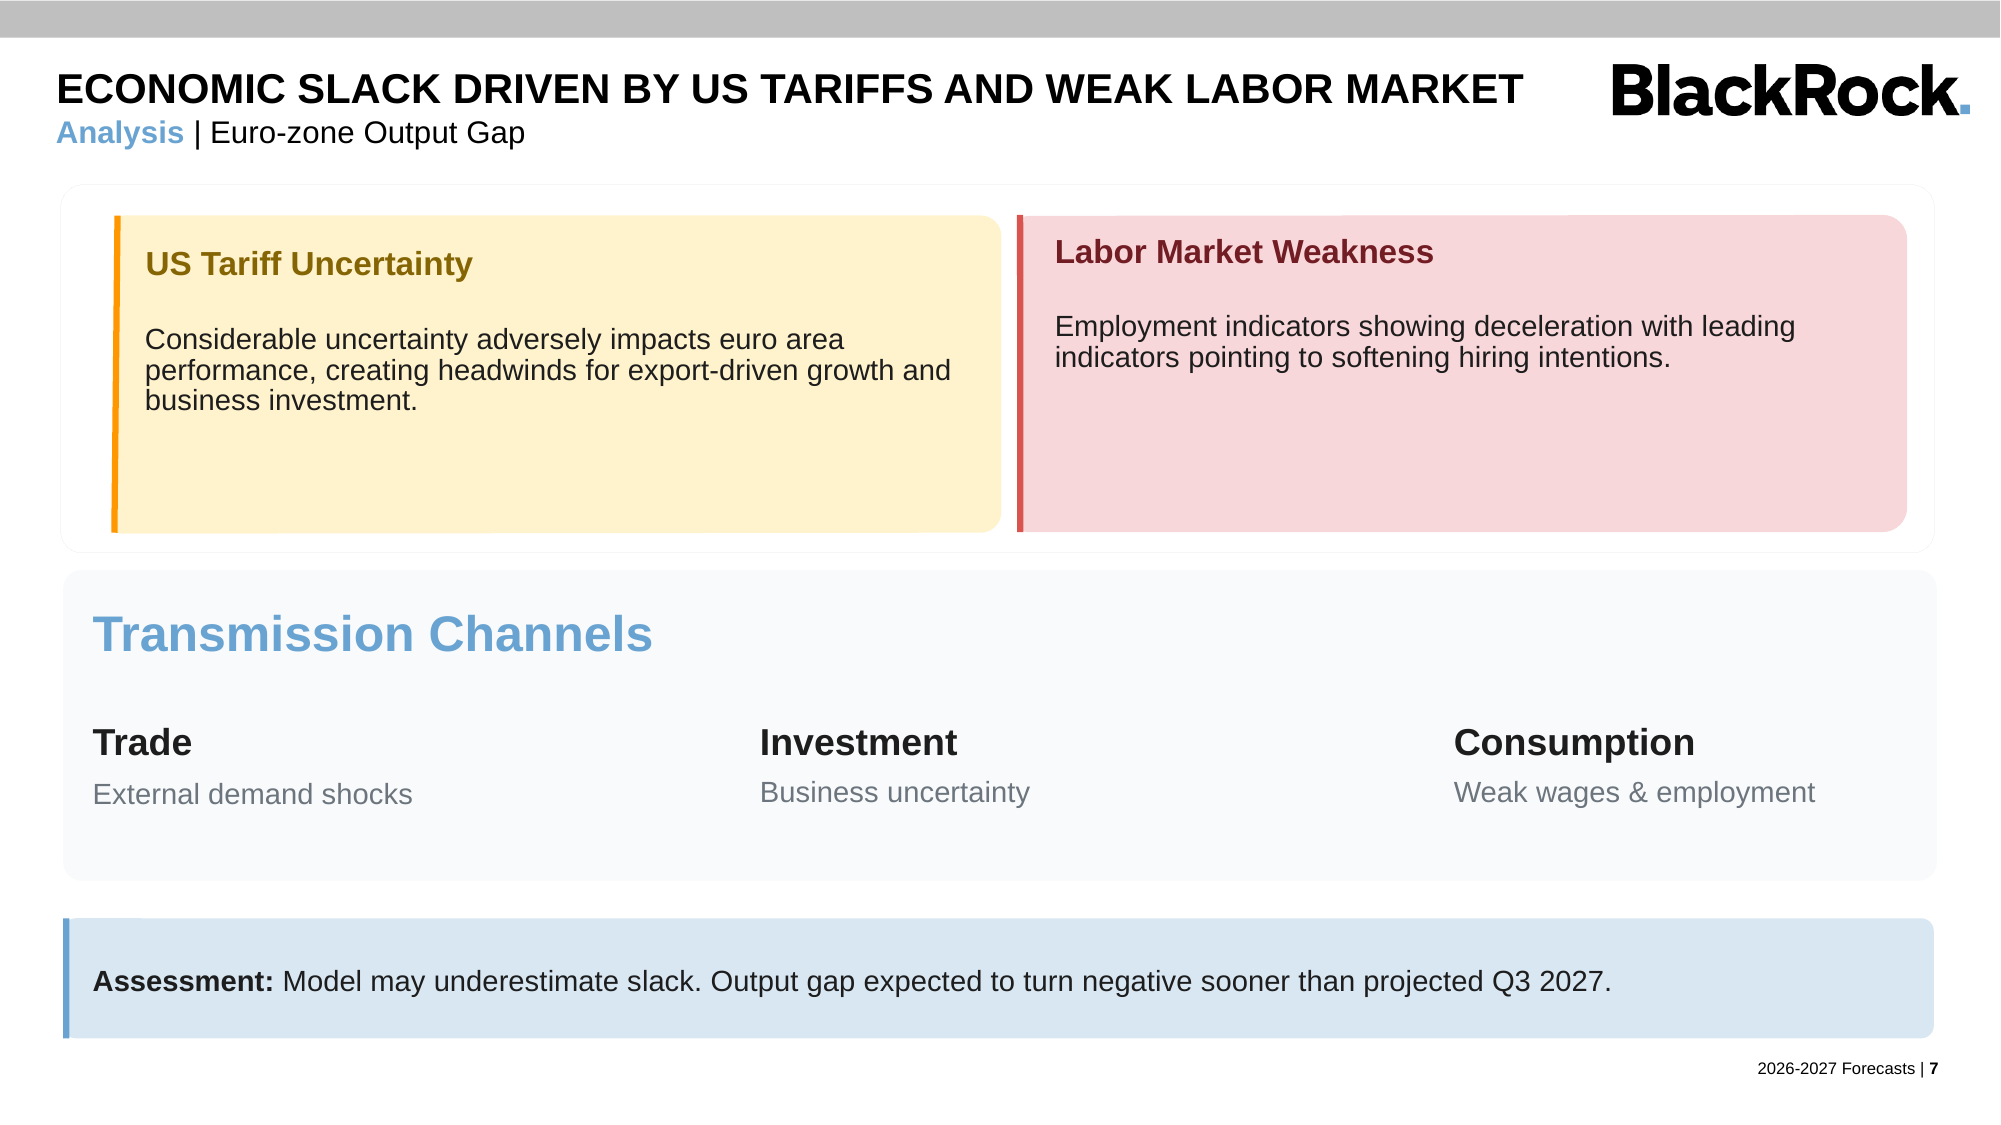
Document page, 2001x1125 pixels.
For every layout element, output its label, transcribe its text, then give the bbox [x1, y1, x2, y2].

text_box Assessment: Model may underestimate slack. Output gap expected to turn negative sooner than projected Q3 2027. [92, 964, 1908, 1035]
text_box [63, 569, 1937, 881]
text_box [67, 918, 1934, 1039]
text_box Trade [92, 731, 420, 760]
text_box Business uncertainty [759, 784, 1114, 816]
text_box External demand shocks [92, 784, 447, 816]
text_box Weak wages & employment [1453, 784, 2000, 811]
text_box ECONOMIC SLACK DRIVEN BY US TARIFFS AND WEAK LABOR MARKET [41, 60, 1832, 92]
footer 2026-2027 Forecasts | 7 [1560, 1038, 1954, 1099]
text_box Analysis | Euro-zone Output Gap [37, 92, 1958, 179]
text_box [0, 0, 2000, 39]
text_box Consumption [1453, 731, 2000, 763]
picture [1612, 64, 1961, 117]
text_box Transmission Channels [92, 623, 2000, 662]
text_box Investment [759, 731, 1088, 760]
text_box [1961, 103, 1971, 116]
text_box [60, 184, 1935, 553]
